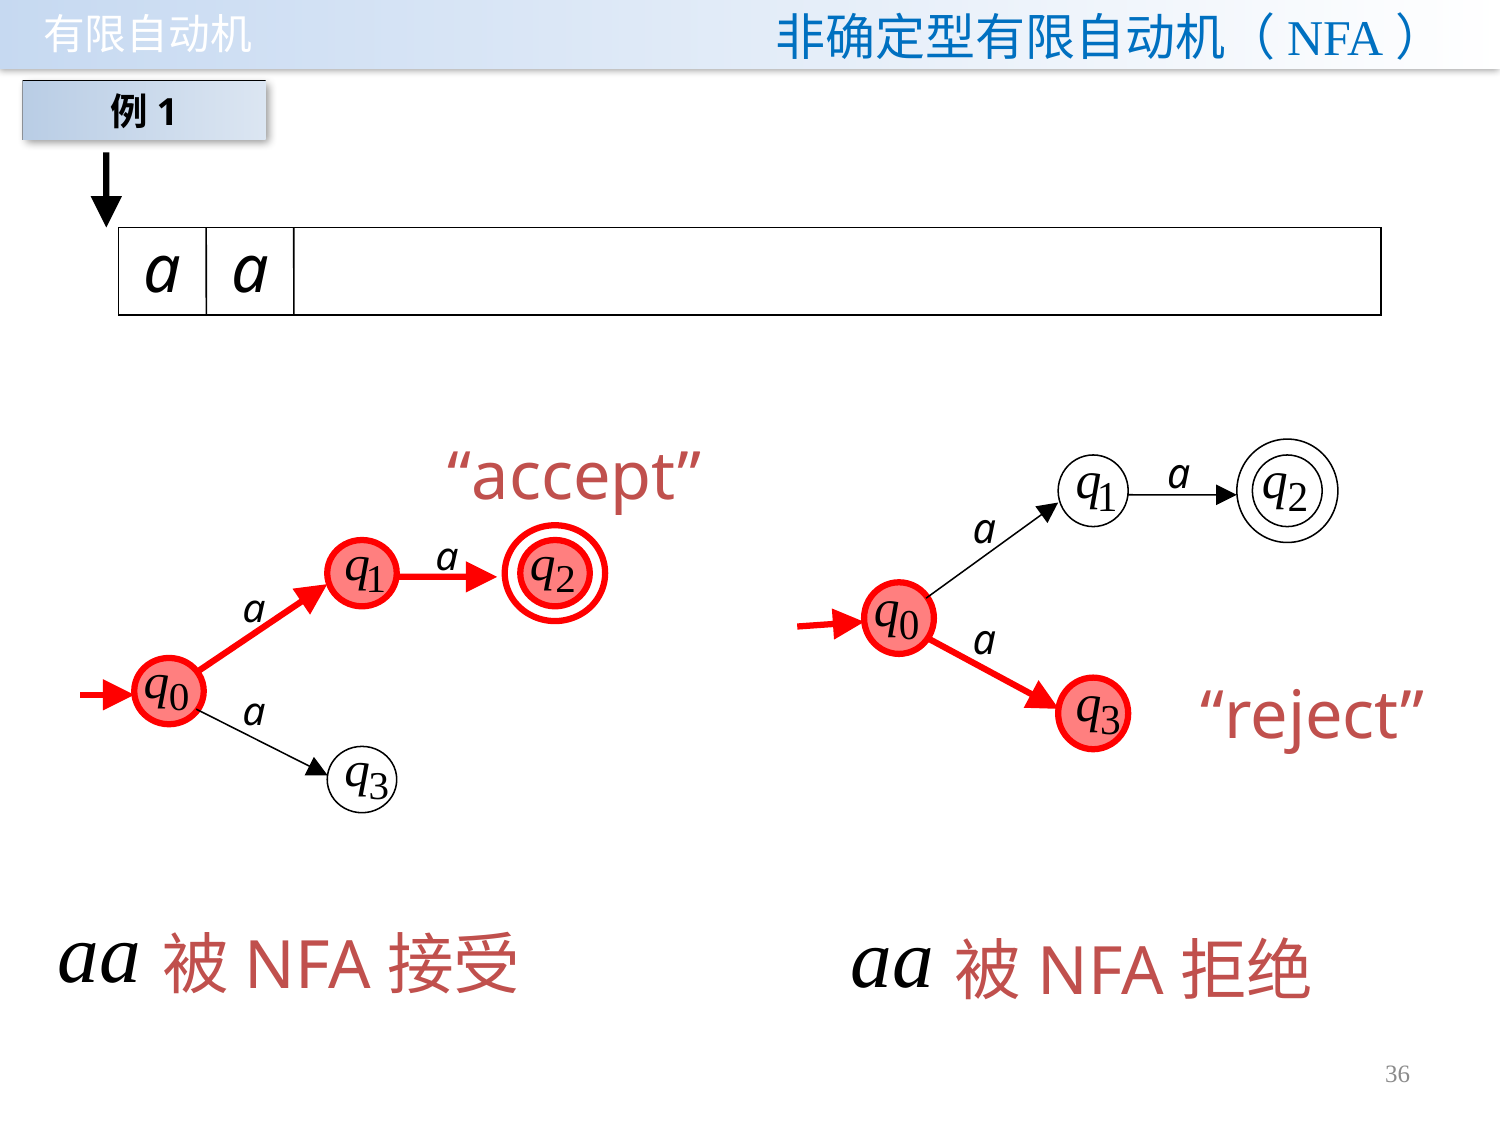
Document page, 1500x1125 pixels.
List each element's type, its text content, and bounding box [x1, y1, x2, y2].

text_box 例1 [22, 80, 266, 140]
text_box [797, 612, 865, 634]
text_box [972, 629, 1001, 660]
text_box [1073, 454, 1116, 515]
text_box [1121, 468, 1129, 513]
text_box [1058, 688, 1069, 740]
text_box [1198, 484, 1237, 506]
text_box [54, 938, 145, 989]
title 非确定型有限自动机（NFA） [720, 2, 1500, 70]
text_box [847, 943, 938, 994]
slide_number 36 [1074, 1042, 1425, 1103]
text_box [871, 581, 922, 644]
text_box 被NFA拒绝 [940, 920, 1329, 1015]
text_box [1078, 746, 1108, 750]
text_box 被NFA接受 [147, 915, 536, 1010]
text_box “reject” [1185, 664, 1440, 759]
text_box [972, 518, 1001, 548]
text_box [1259, 454, 1310, 515]
text_box [982, 668, 1059, 709]
text_box “accept” [433, 425, 717, 520]
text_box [1073, 677, 1121, 739]
text_box [926, 598, 934, 638]
text_box [1005, 502, 1059, 542]
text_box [1166, 462, 1195, 493]
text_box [230, 252, 275, 299]
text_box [143, 252, 188, 299]
text_box [1236, 439, 1338, 543]
text_box [1058, 465, 1068, 516]
text_box [1125, 698, 1129, 729]
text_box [79, 524, 606, 813]
text_box [118, 227, 206, 315]
text_box [294, 227, 1382, 315]
text_box [95, 152, 117, 228]
text_box [207, 227, 293, 315]
